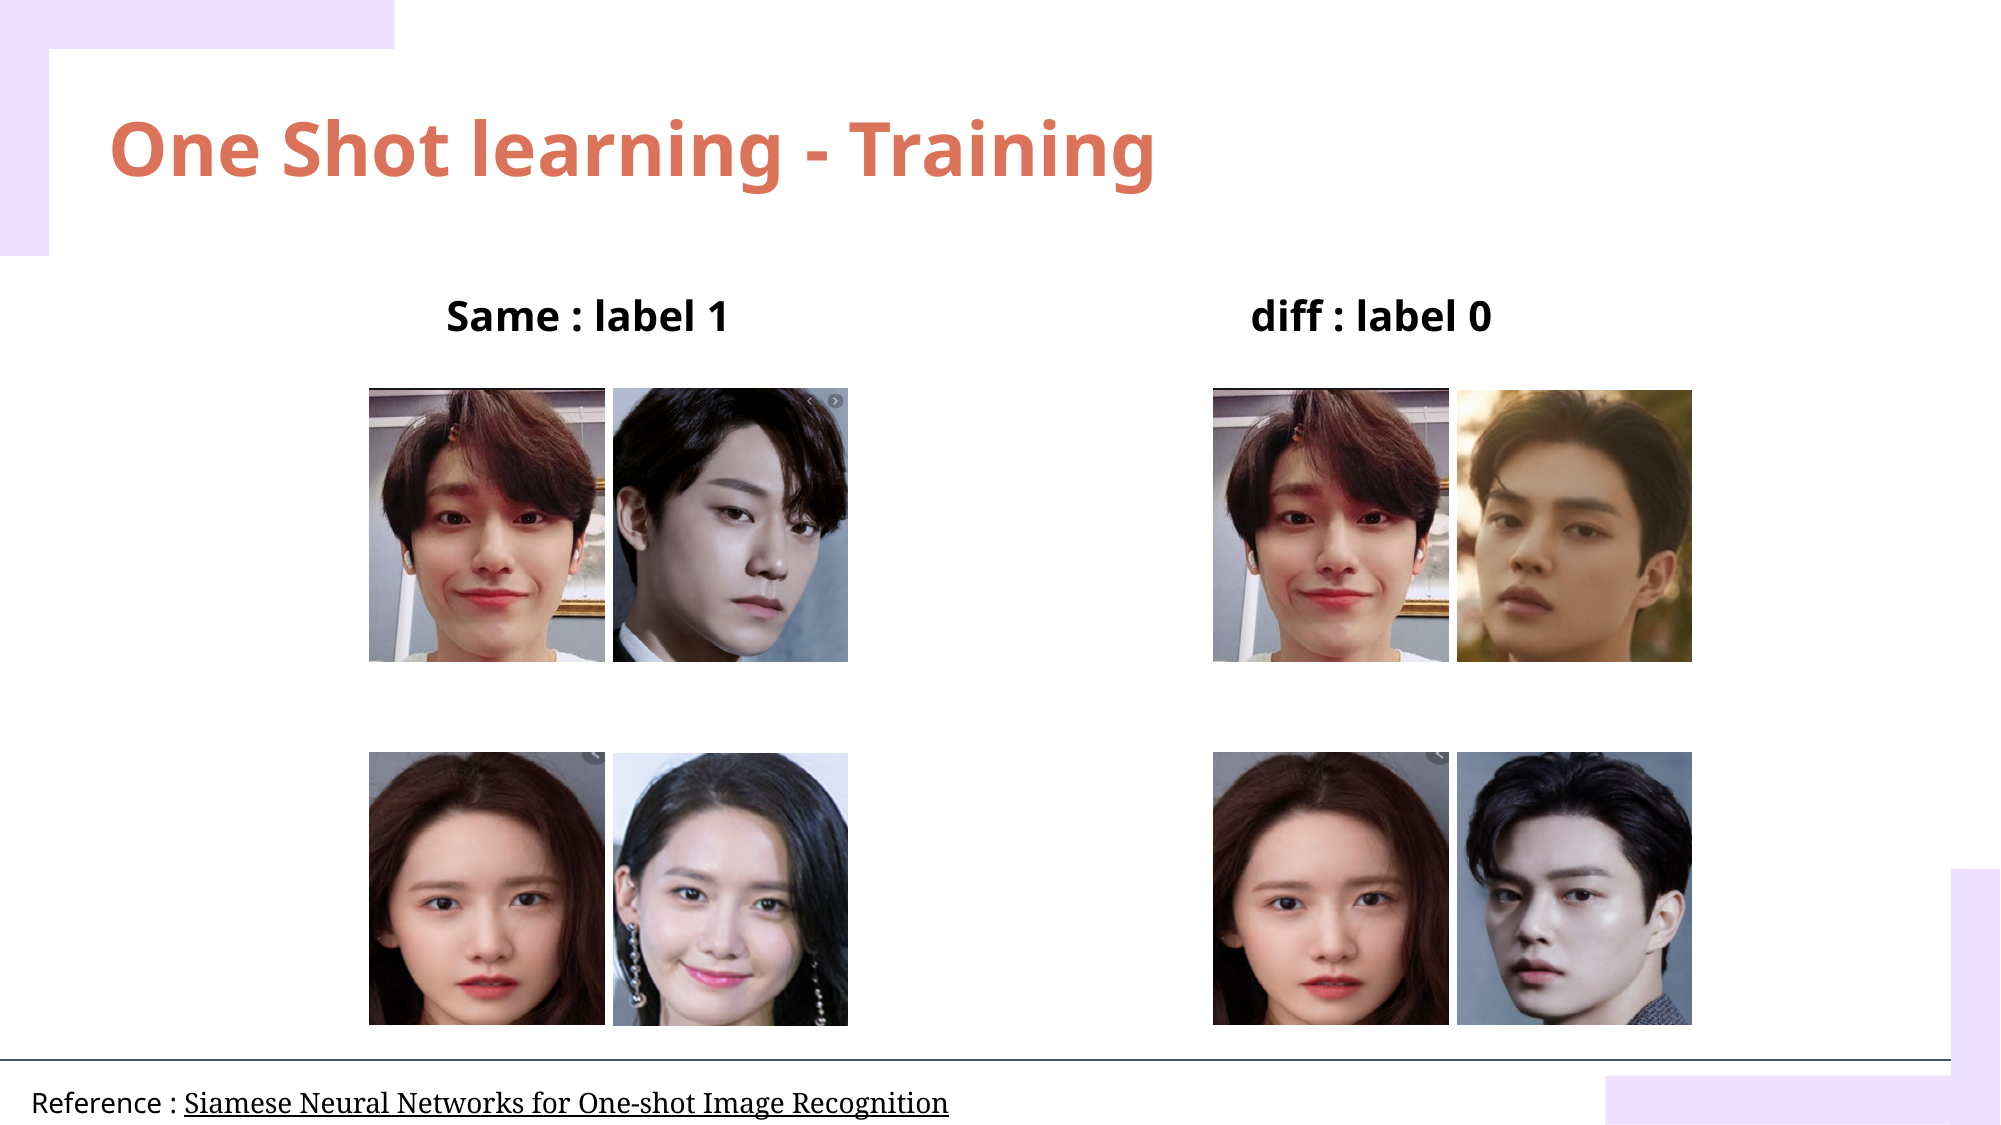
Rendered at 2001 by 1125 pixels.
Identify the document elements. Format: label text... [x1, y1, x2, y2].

picture [369, 388, 1692, 1026]
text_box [1605, 868, 2000, 1125]
text_box Reference : Siamese Neural Networks for One-shot Image Recognition [11, 1061, 1394, 1125]
text_box Same : label 1 [415, 270, 762, 361]
text_box diff : label 0 [1216, 270, 1527, 361]
text_box One Shot learning - Training [395, 94, 1191, 200]
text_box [0, 0, 395, 256]
